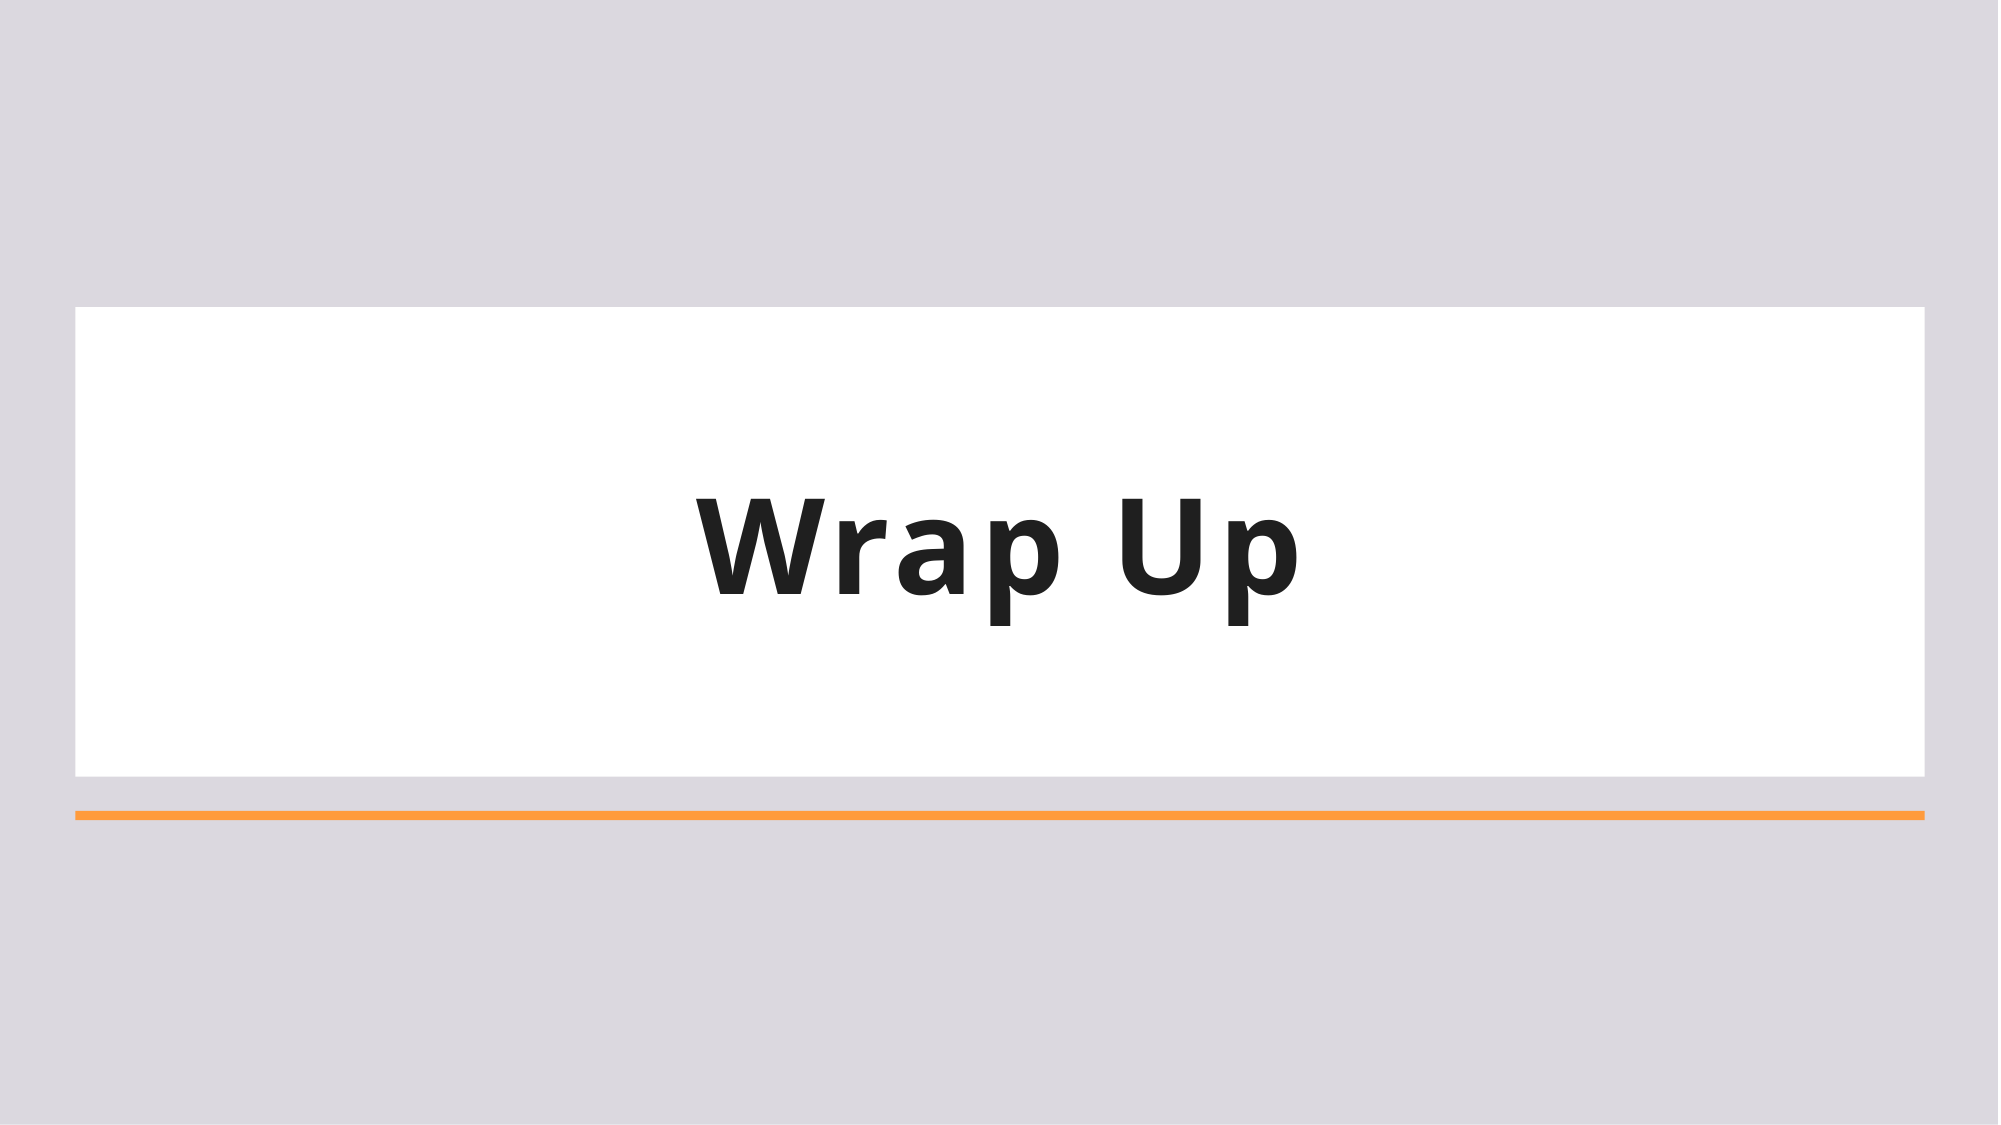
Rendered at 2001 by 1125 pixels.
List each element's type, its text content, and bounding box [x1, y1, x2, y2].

title Wrap Up [75, 307, 1925, 777]
